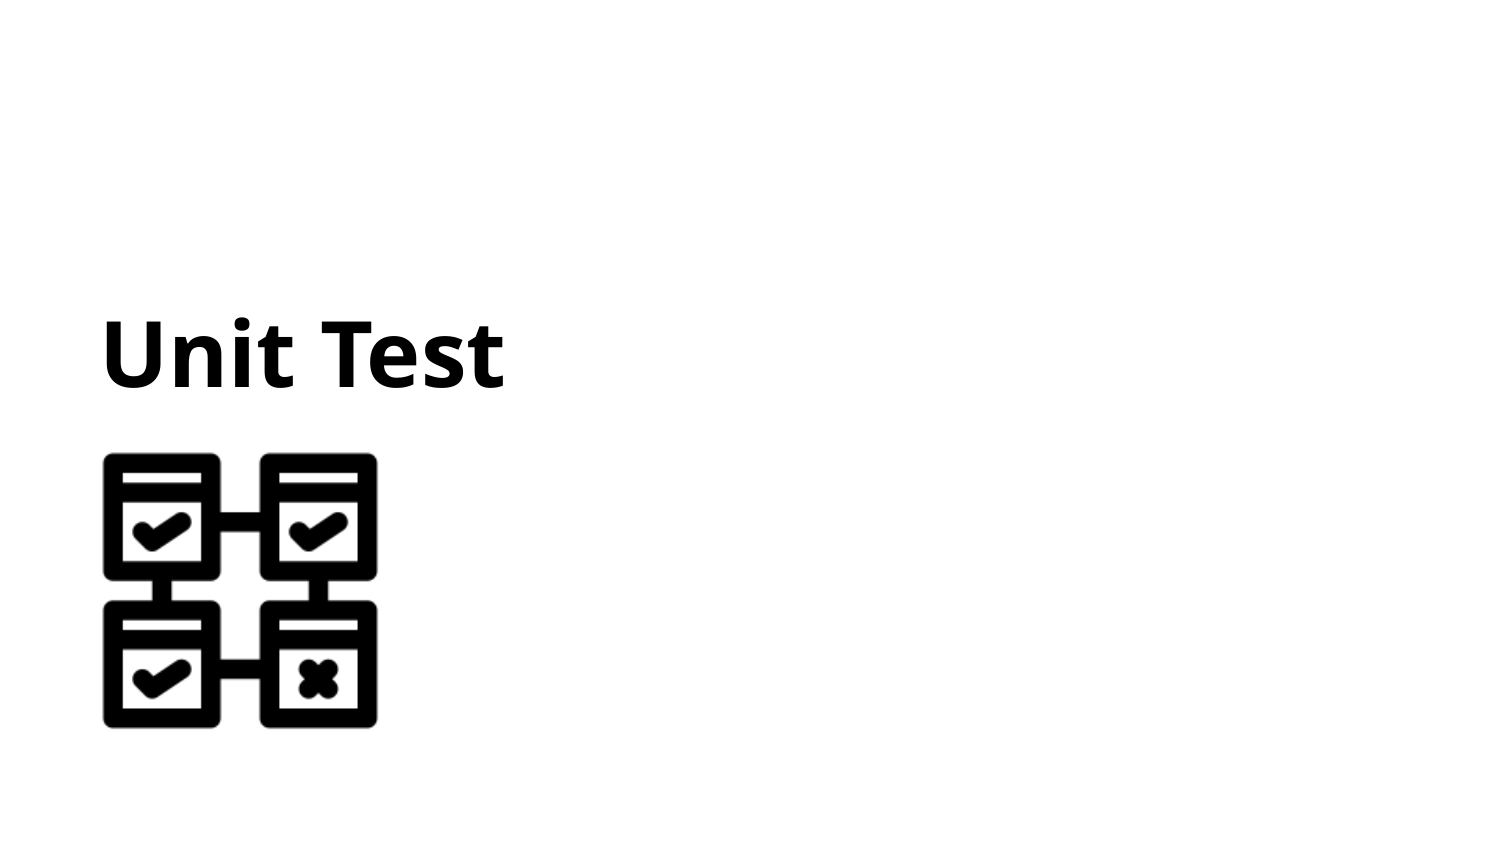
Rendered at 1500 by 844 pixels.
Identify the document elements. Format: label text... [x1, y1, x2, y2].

text_box Unit Test [84, 302, 943, 421]
picture [83, 434, 397, 748]
